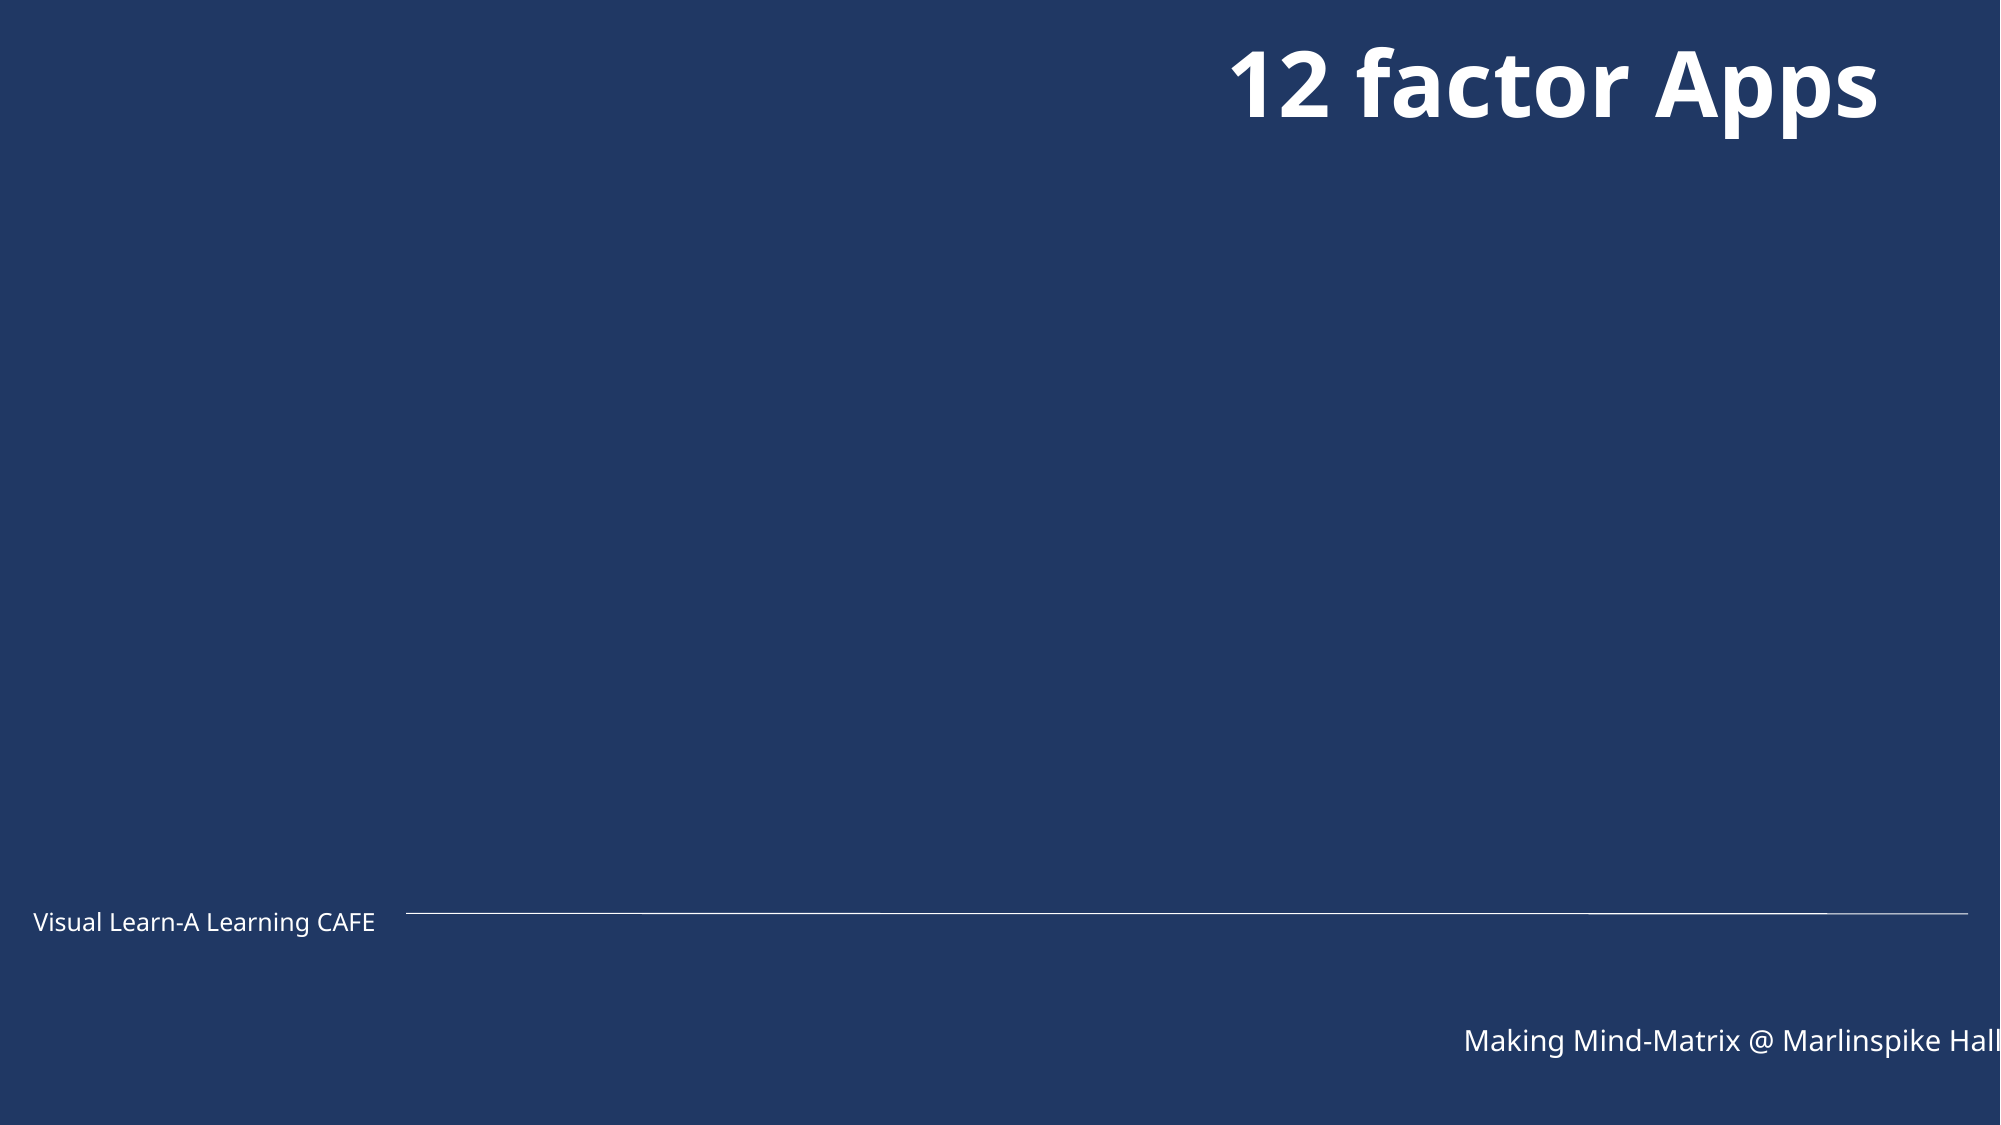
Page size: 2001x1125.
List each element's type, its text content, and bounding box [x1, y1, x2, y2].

text_box Making Mind-Matrix @ Marlinspike Hall [1463, 1012, 2000, 1058]
text_box 12 factor Apps [1211, 18, 1896, 143]
text_box Visual Learn-A Learning CAFE [18, 883, 407, 944]
